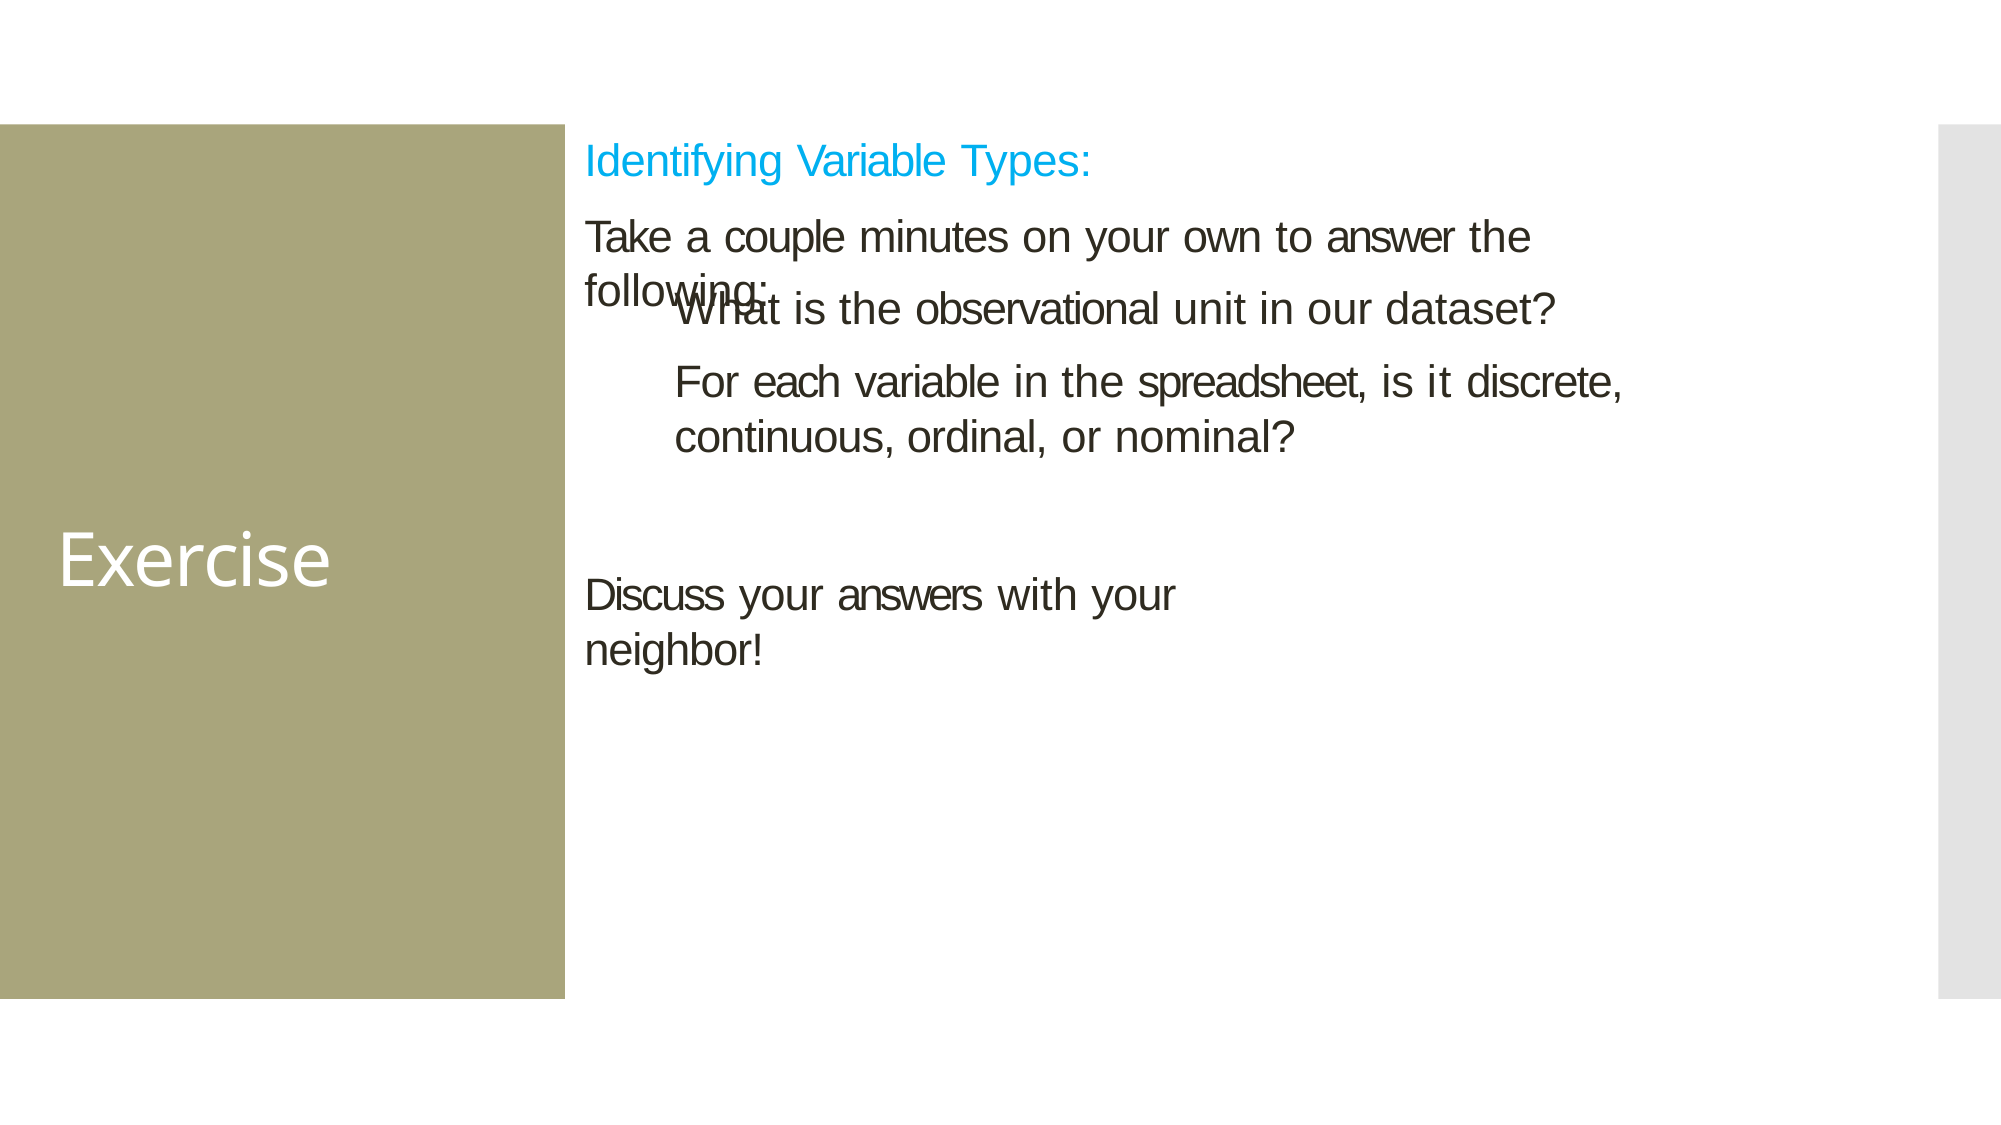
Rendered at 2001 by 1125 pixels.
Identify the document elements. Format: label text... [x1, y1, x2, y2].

text_box Identifying Variable Types: Take a couple minutes on your own to answer the following: [580, 104, 1723, 316]
text_box Discuss your answers with your neighbor! [580, 561, 1365, 675]
text_box What is the observational unit in our dataset? For each variable in the spreadsheet, is it discrete, continuous, ordinal, or nominal? [670, 257, 1851, 462]
title Exercise [41, 184, 525, 940]
